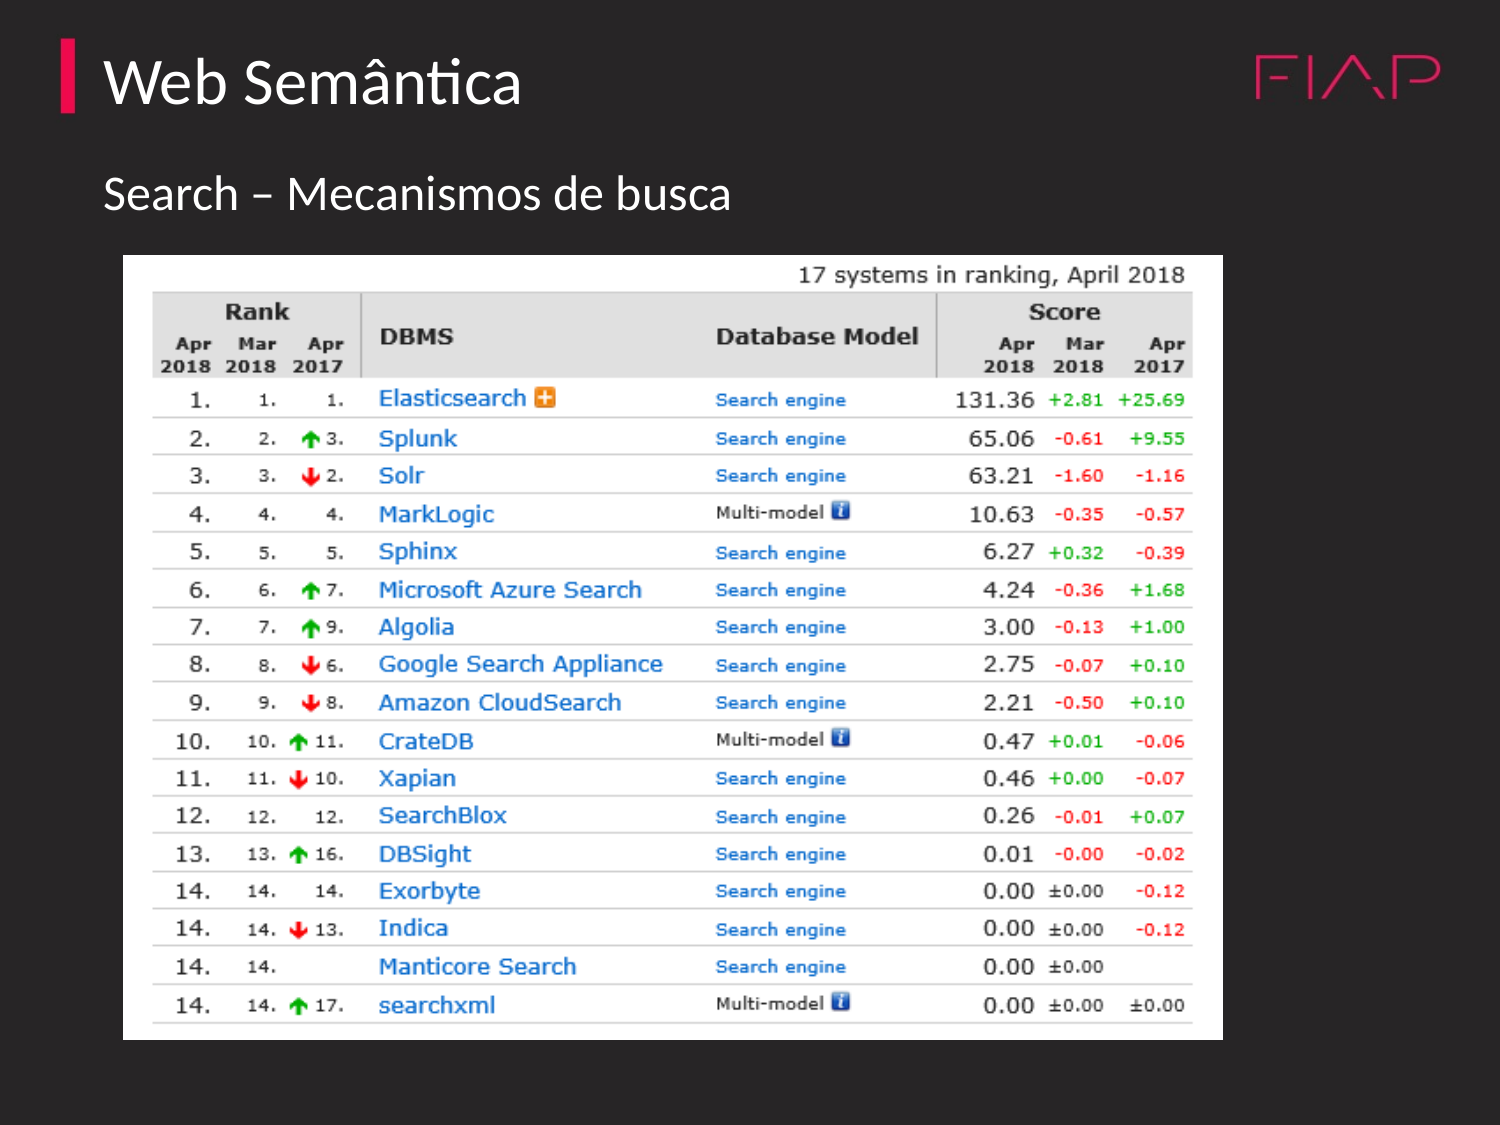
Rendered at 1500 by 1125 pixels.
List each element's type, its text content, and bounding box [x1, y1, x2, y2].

picture [0, 0, 1500, 1125]
text_box Web Semântica [88, 30, 1010, 206]
text_box Search – Mecanismos de busca [88, 153, 869, 229]
